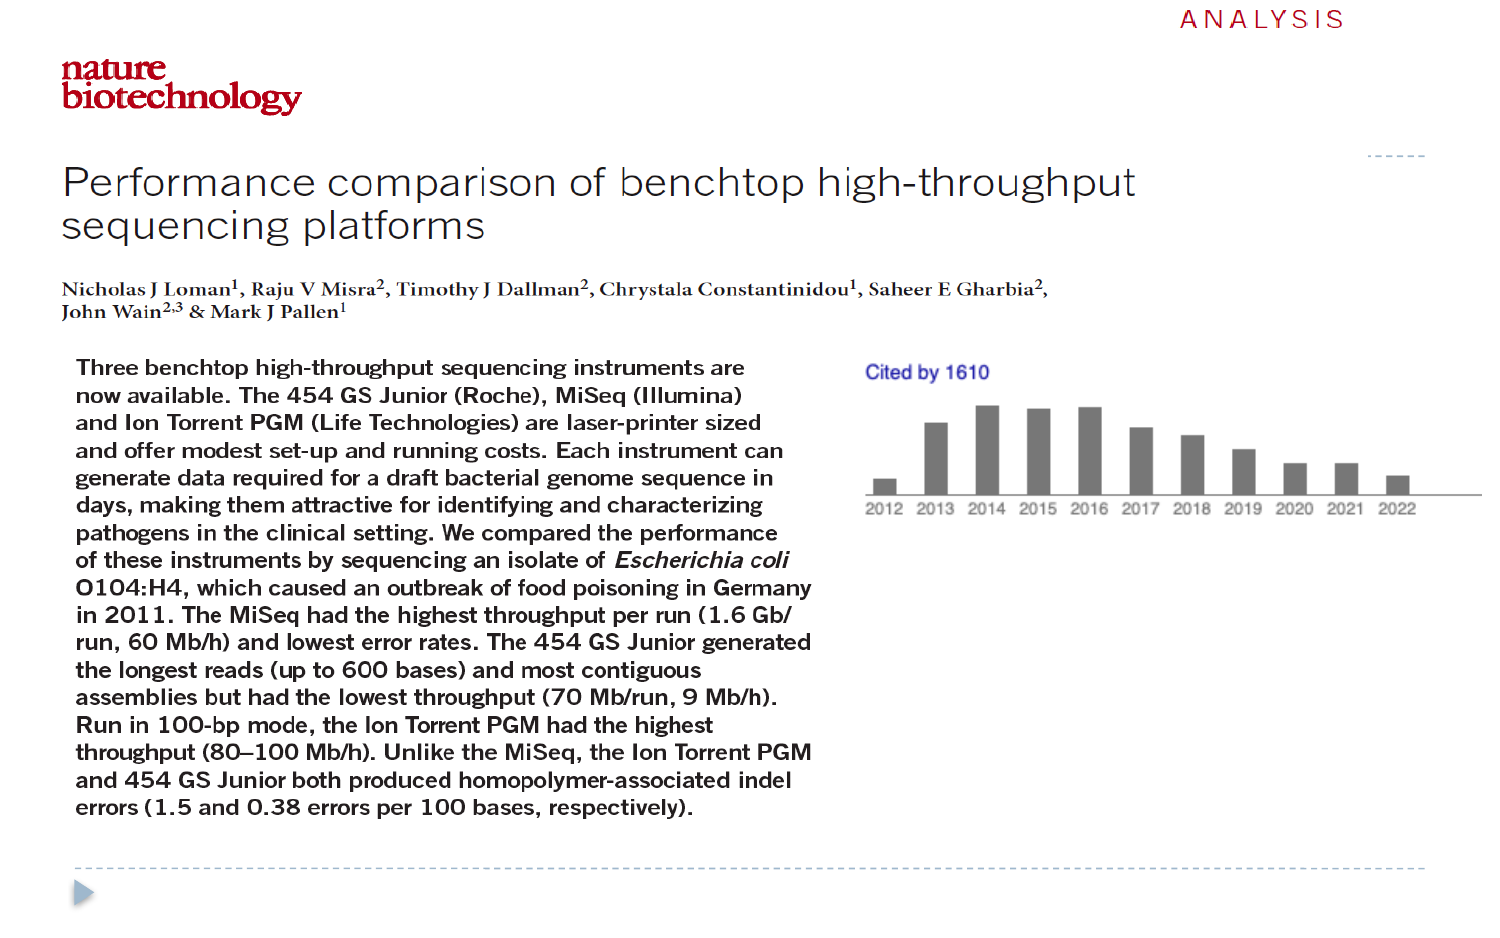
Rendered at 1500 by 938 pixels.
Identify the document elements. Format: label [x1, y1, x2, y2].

picture [62, 0, 1483, 837]
